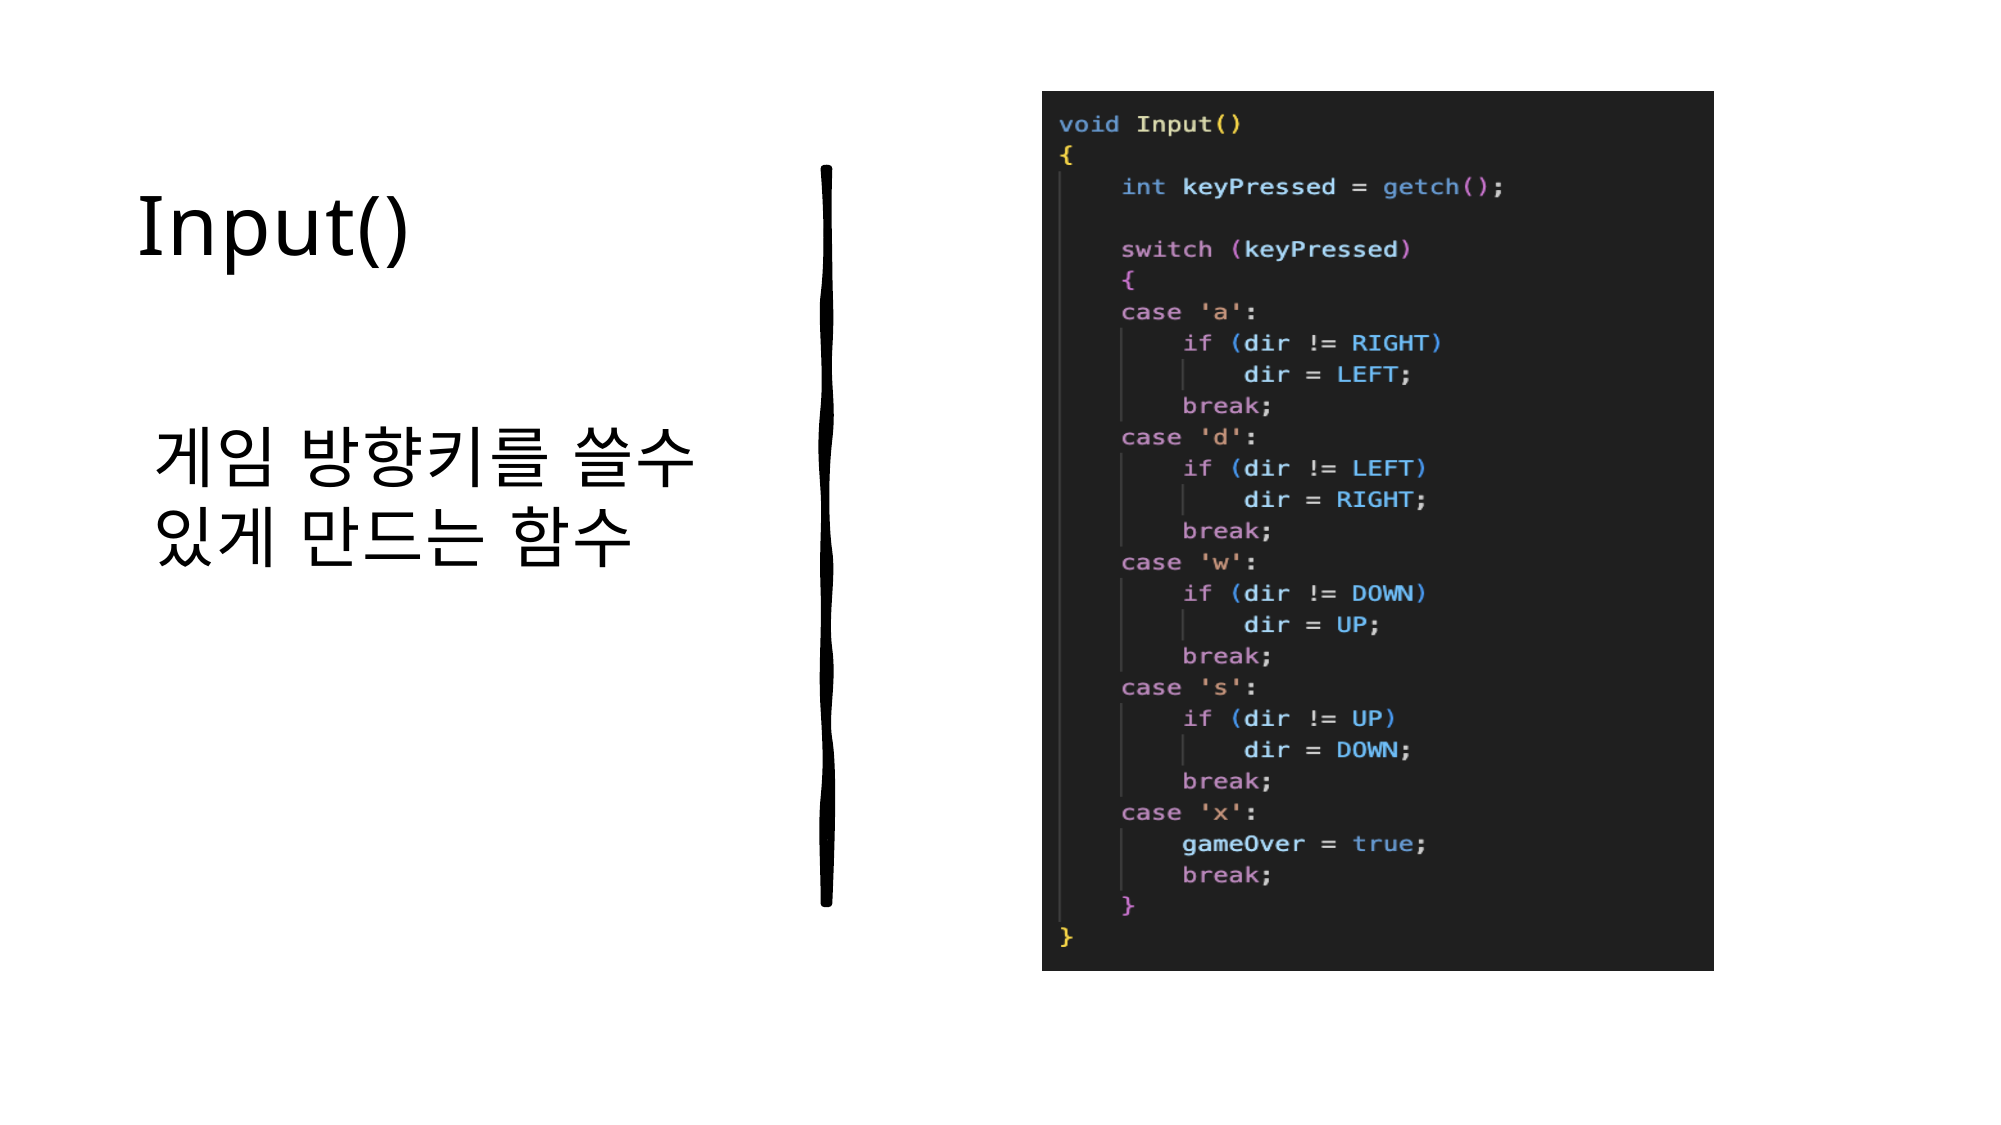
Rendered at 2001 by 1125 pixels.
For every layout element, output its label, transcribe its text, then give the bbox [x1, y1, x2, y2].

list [1041, 91, 1714, 971]
title Input() [118, 143, 764, 287]
list 게임 방향키를 쓸수 있게 만드는 함수 [135, 398, 781, 727]
